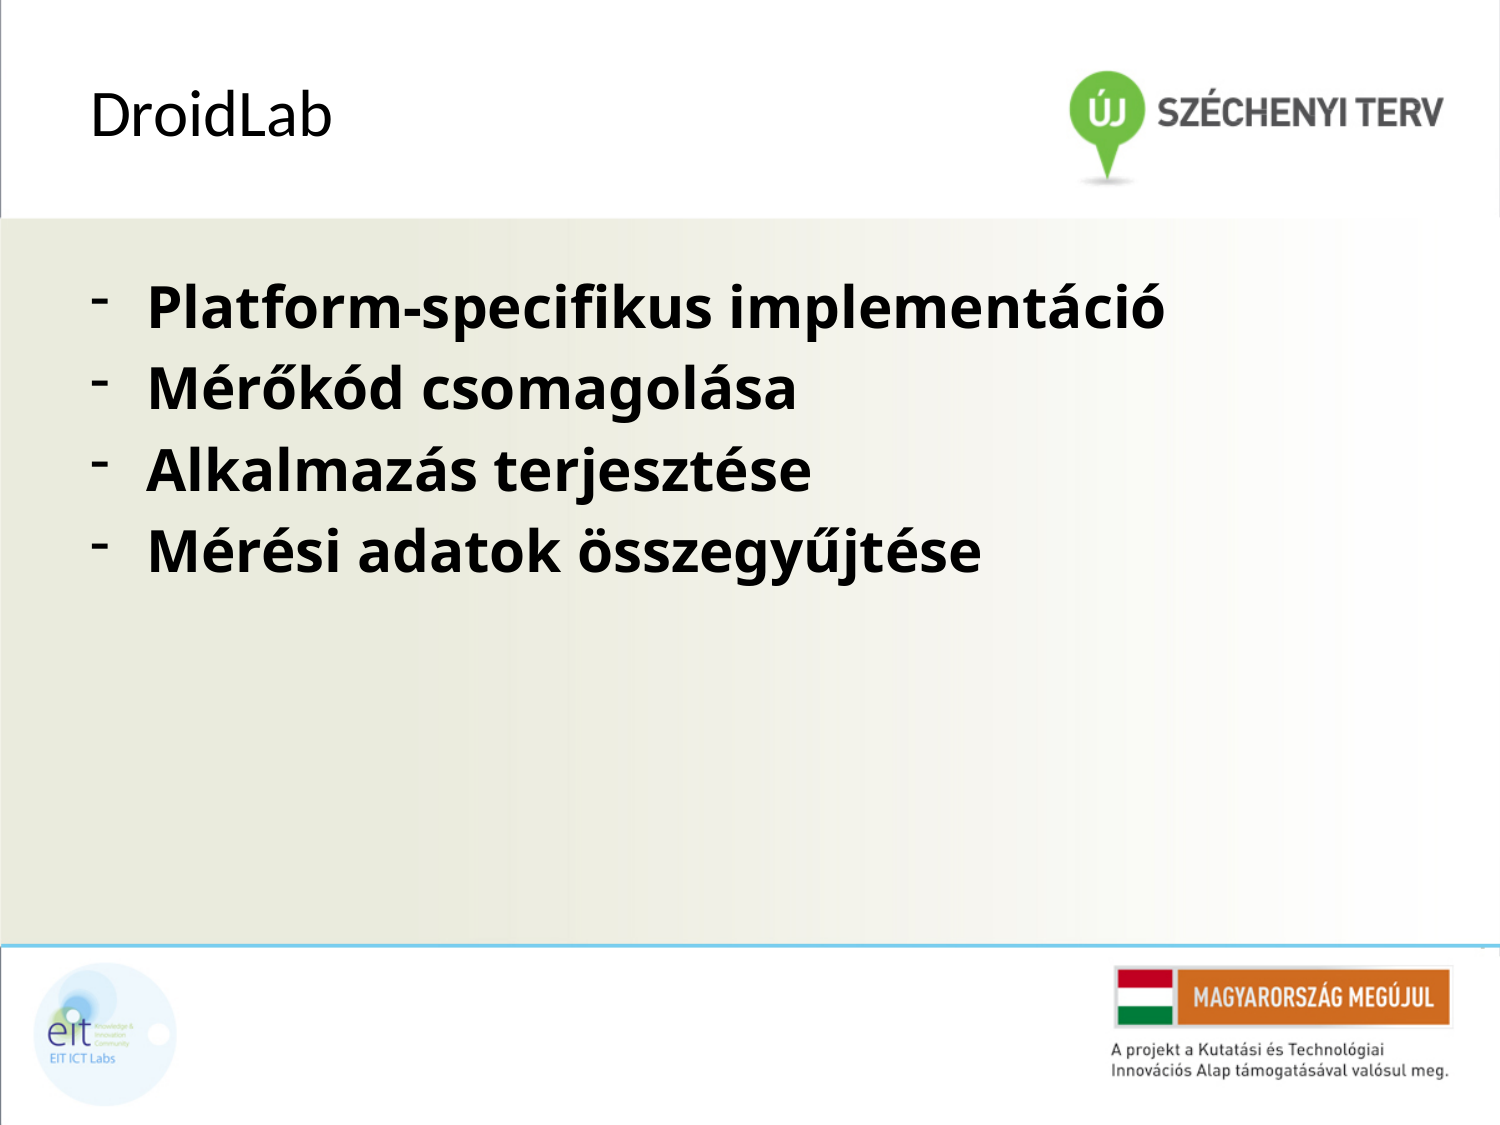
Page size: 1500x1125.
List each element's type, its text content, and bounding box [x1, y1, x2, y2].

title DroidLab [75, 17, 1425, 202]
list Platform-specifikus implementáció Mérőkód csomagolása Alkalmazás terjesztése Mérési adatok összegyűjtése [75, 262, 1425, 930]
picture [0, 0, 1500, 1125]
